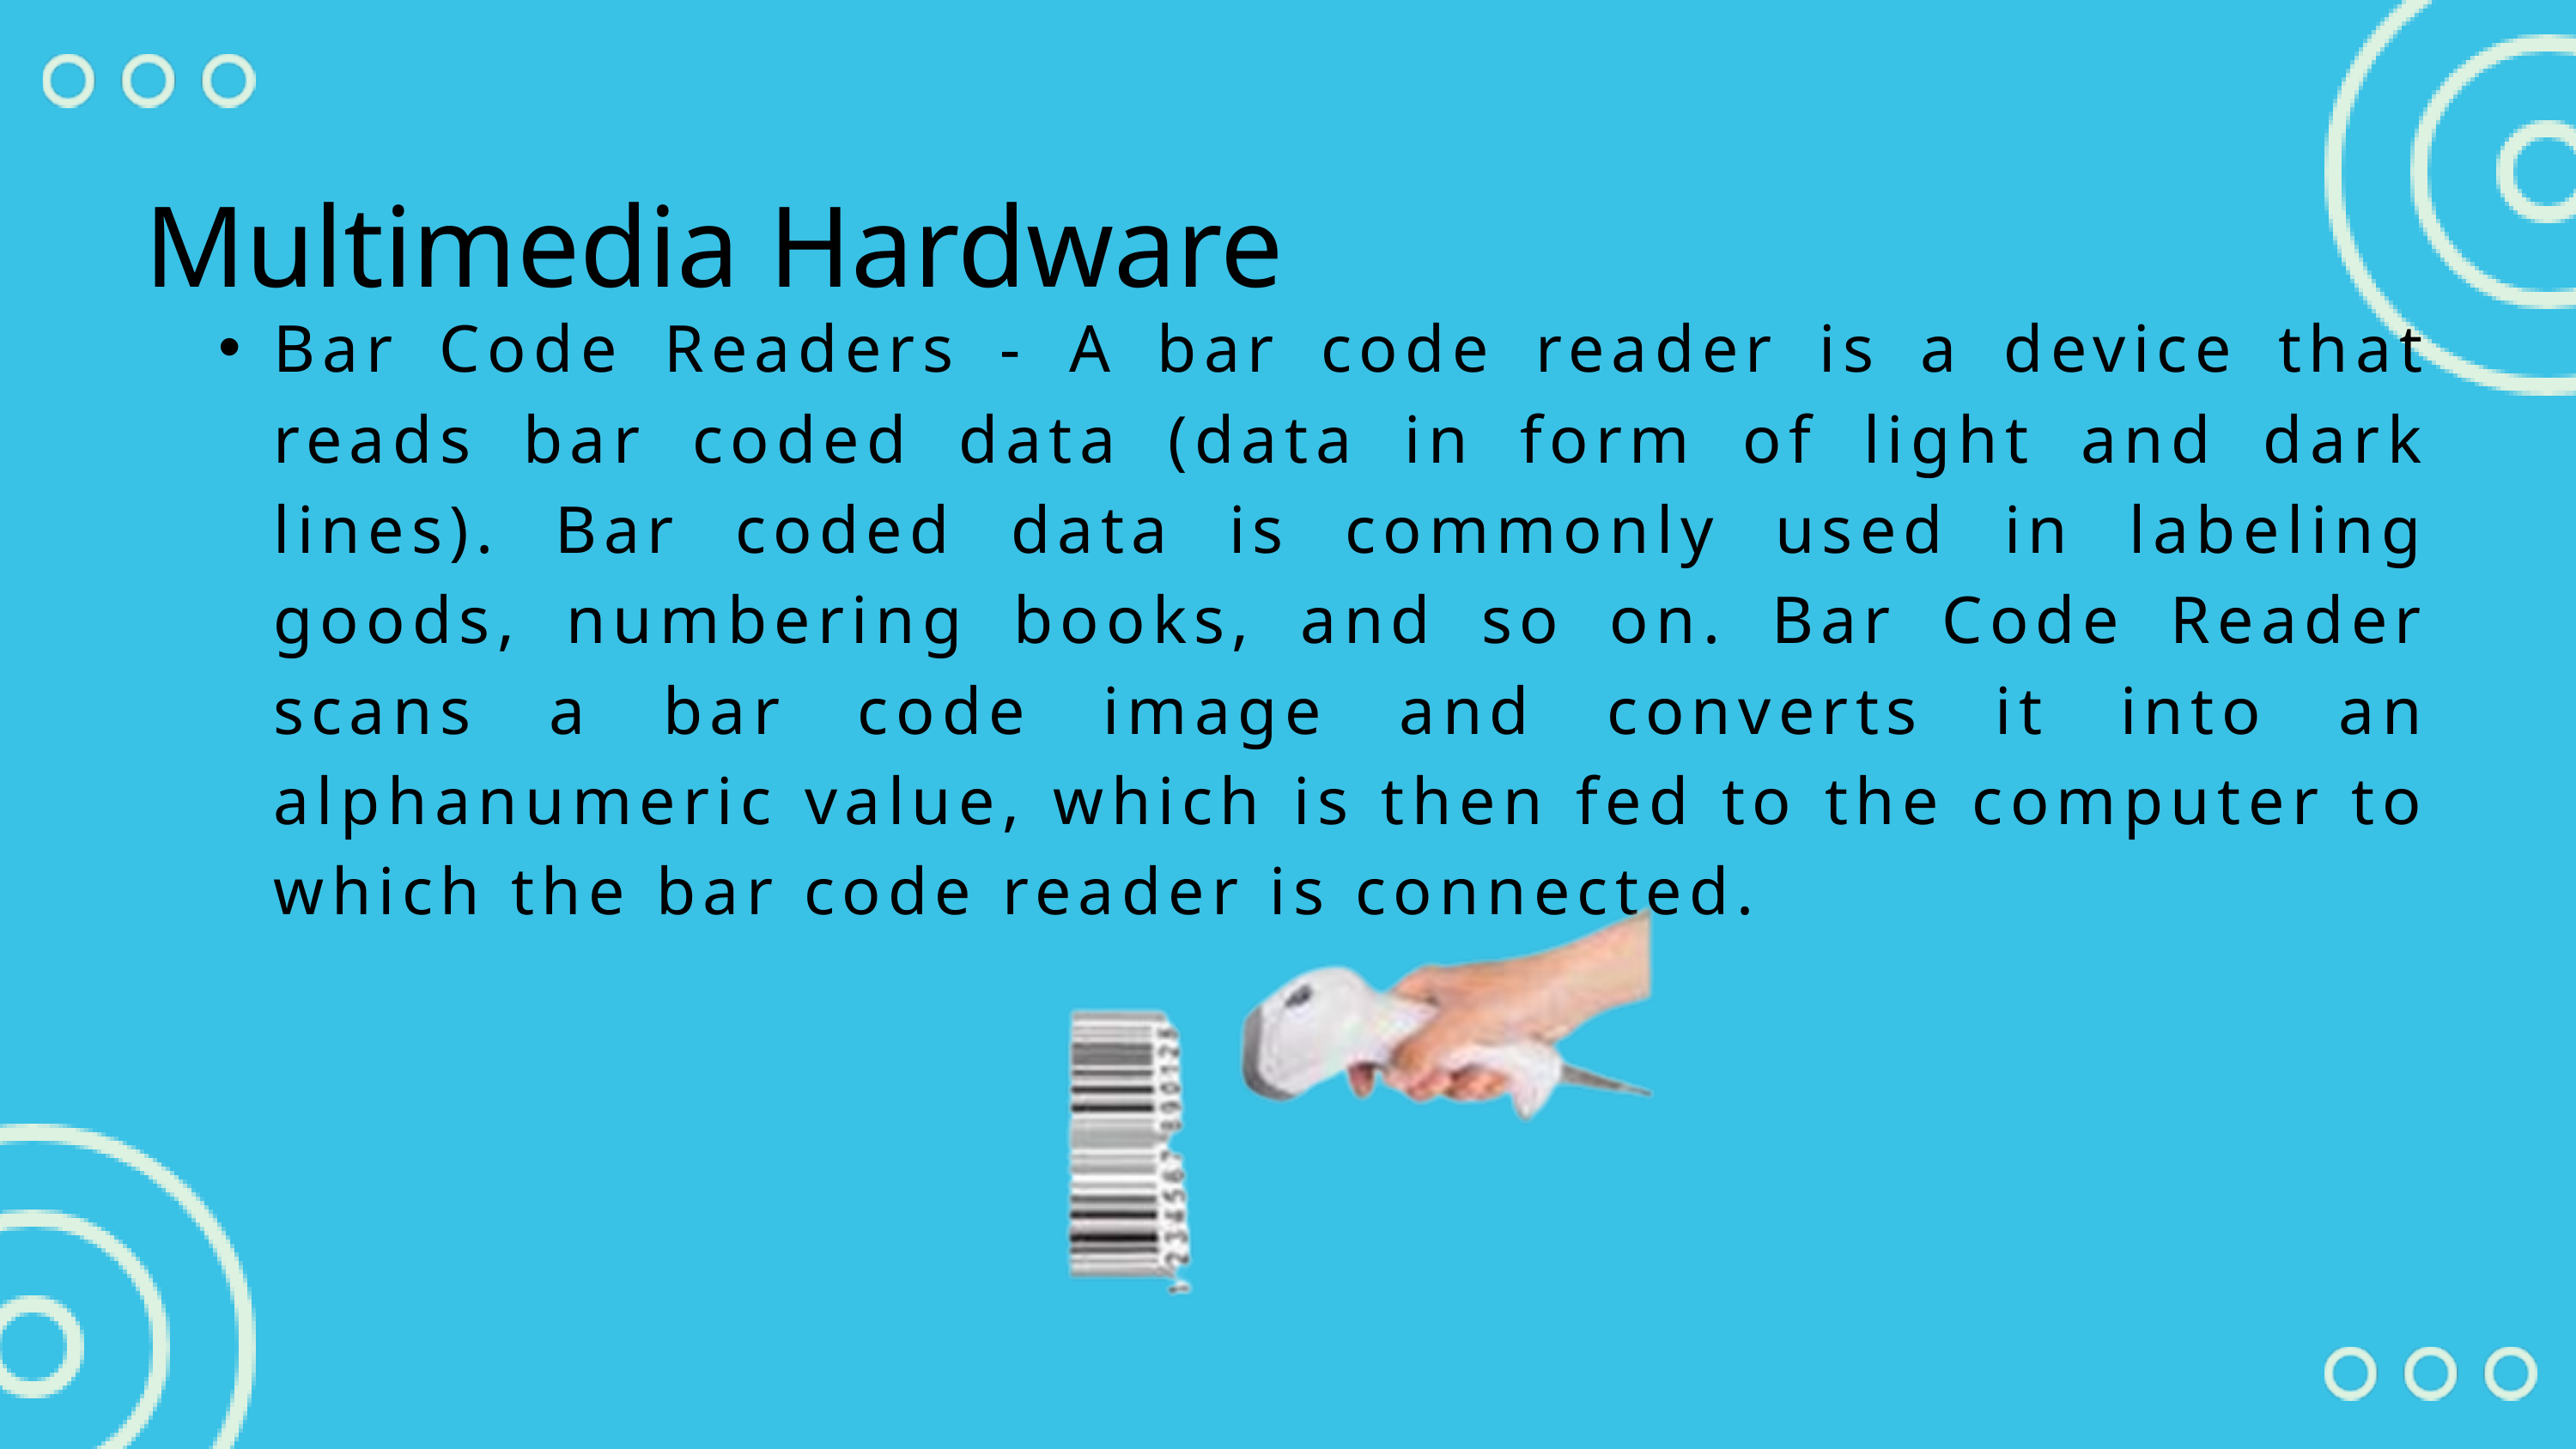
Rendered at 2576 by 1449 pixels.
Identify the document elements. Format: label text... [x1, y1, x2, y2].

text_box Multimedia Hardware [144, 153, 2064, 310]
text_box Bar Code Readers - A bar code reader is a device that reads bar coded data (data in form of light and dark lines). Bar coded data is commonly used in labeling goods, numbering books, and so on. Bar Code Reader scans a bar code image and converts it into an alphanumeric value, which is then fed to the computer to which the bar code reader is connected. [163, 294, 2432, 928]
text_box [2324, 0, 2576, 396]
text_box [0, 1124, 256, 1449]
text_box [993, 894, 1662, 1348]
text_box [42, 54, 256, 108]
text_box [2324, 1347, 2538, 1401]
